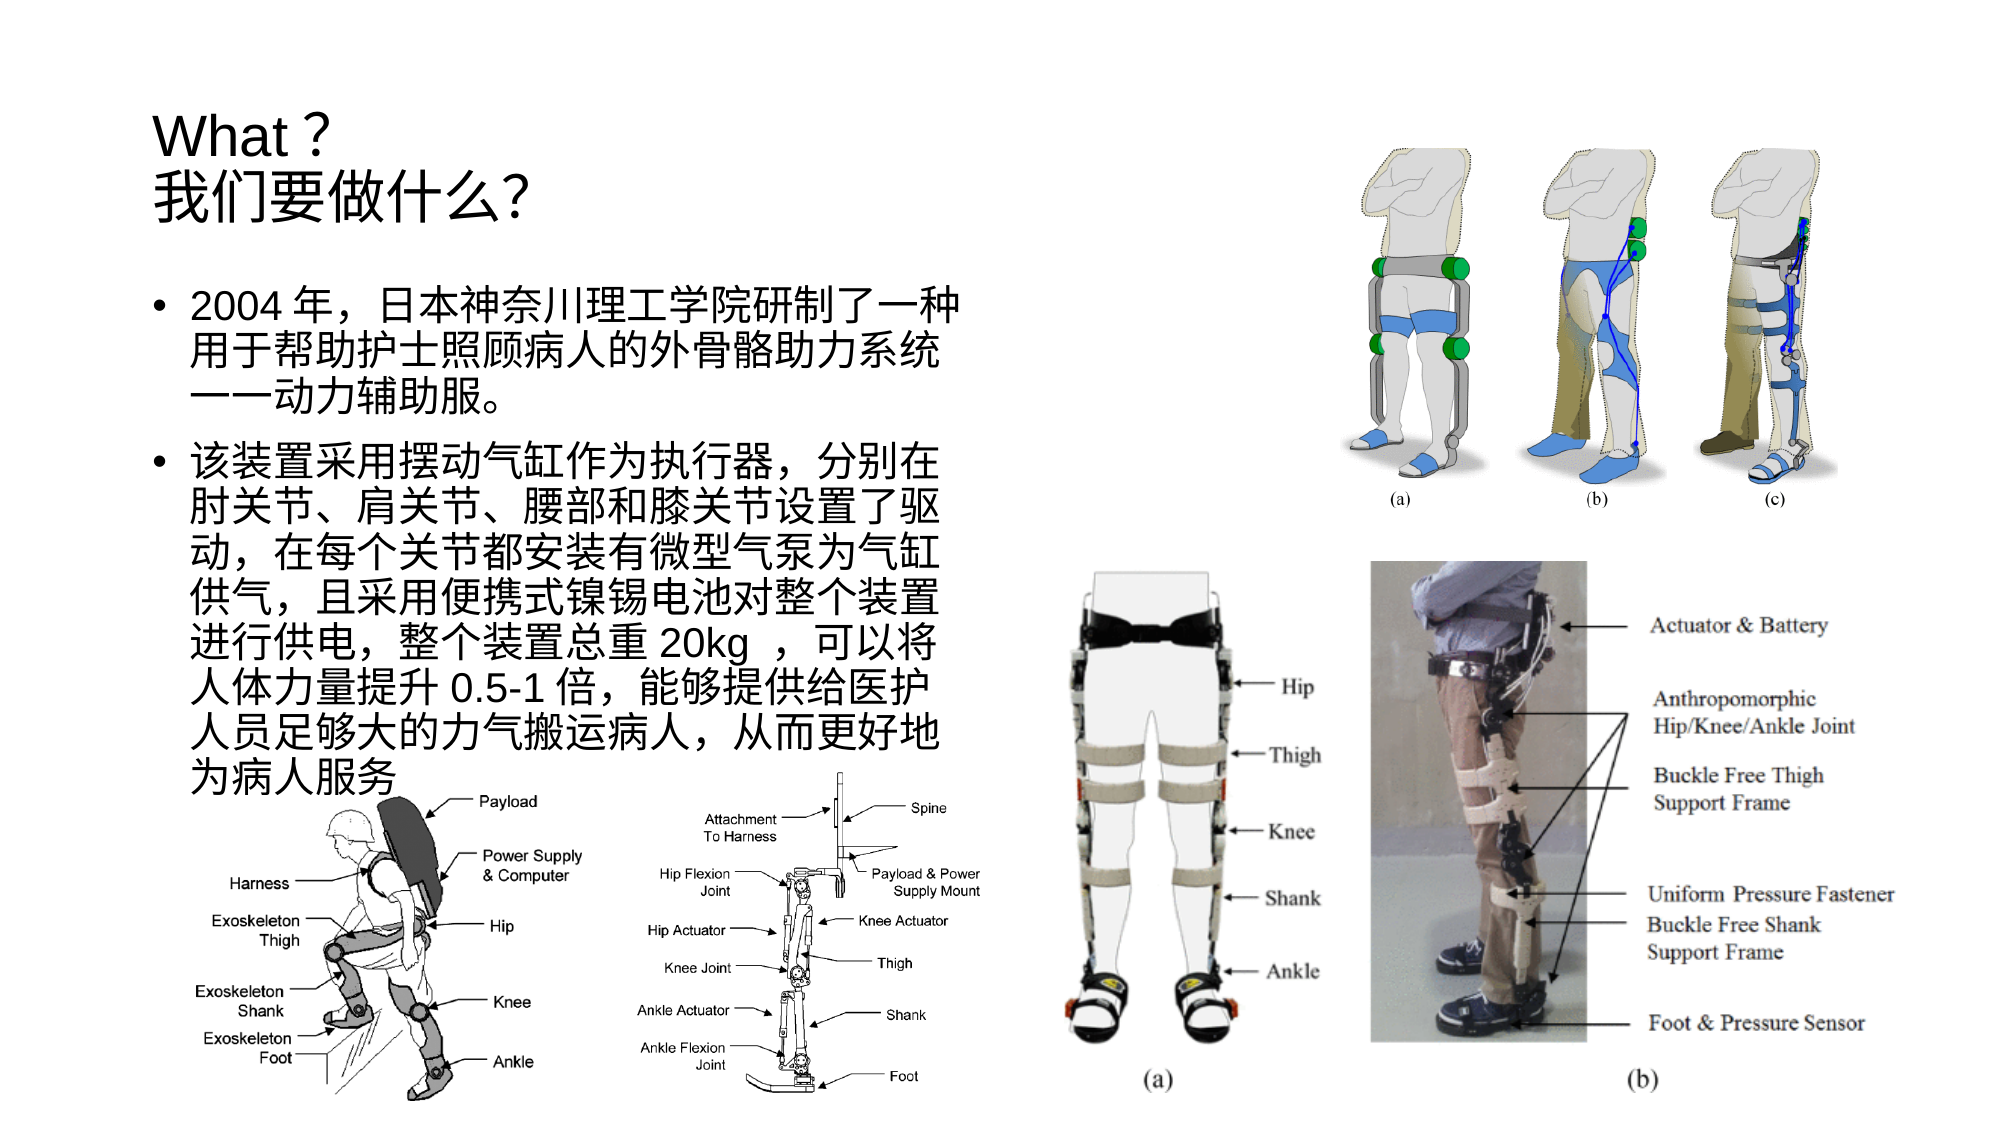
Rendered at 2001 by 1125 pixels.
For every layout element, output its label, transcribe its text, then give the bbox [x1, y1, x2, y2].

picture [1340, 148, 1838, 508]
picture [195, 795, 582, 1101]
picture [637, 772, 980, 1093]
list 2004年，日本神奈川理工学院研制了一种用于帮助护士照顾病人的外骨骼助力系统一一动力辅助服。 该装置采用摆动气缸作为执行器，分别在肘关节、肩关节、腰部和膝关节设置了驱动，在每个关节都安装有微型气泵为气缸供气，且采用便携式镍锡电池对整个装置进行供电，整个装置总重20kg ，可以将人体力量提升0.5-1倍，能够提供给医护人员足够大的力气搬运病人，从而更好地为病人服务 [137, 277, 988, 992]
picture [1064, 561, 1896, 1093]
title What？ 我们要做什么？ [137, 59, 1863, 278]
